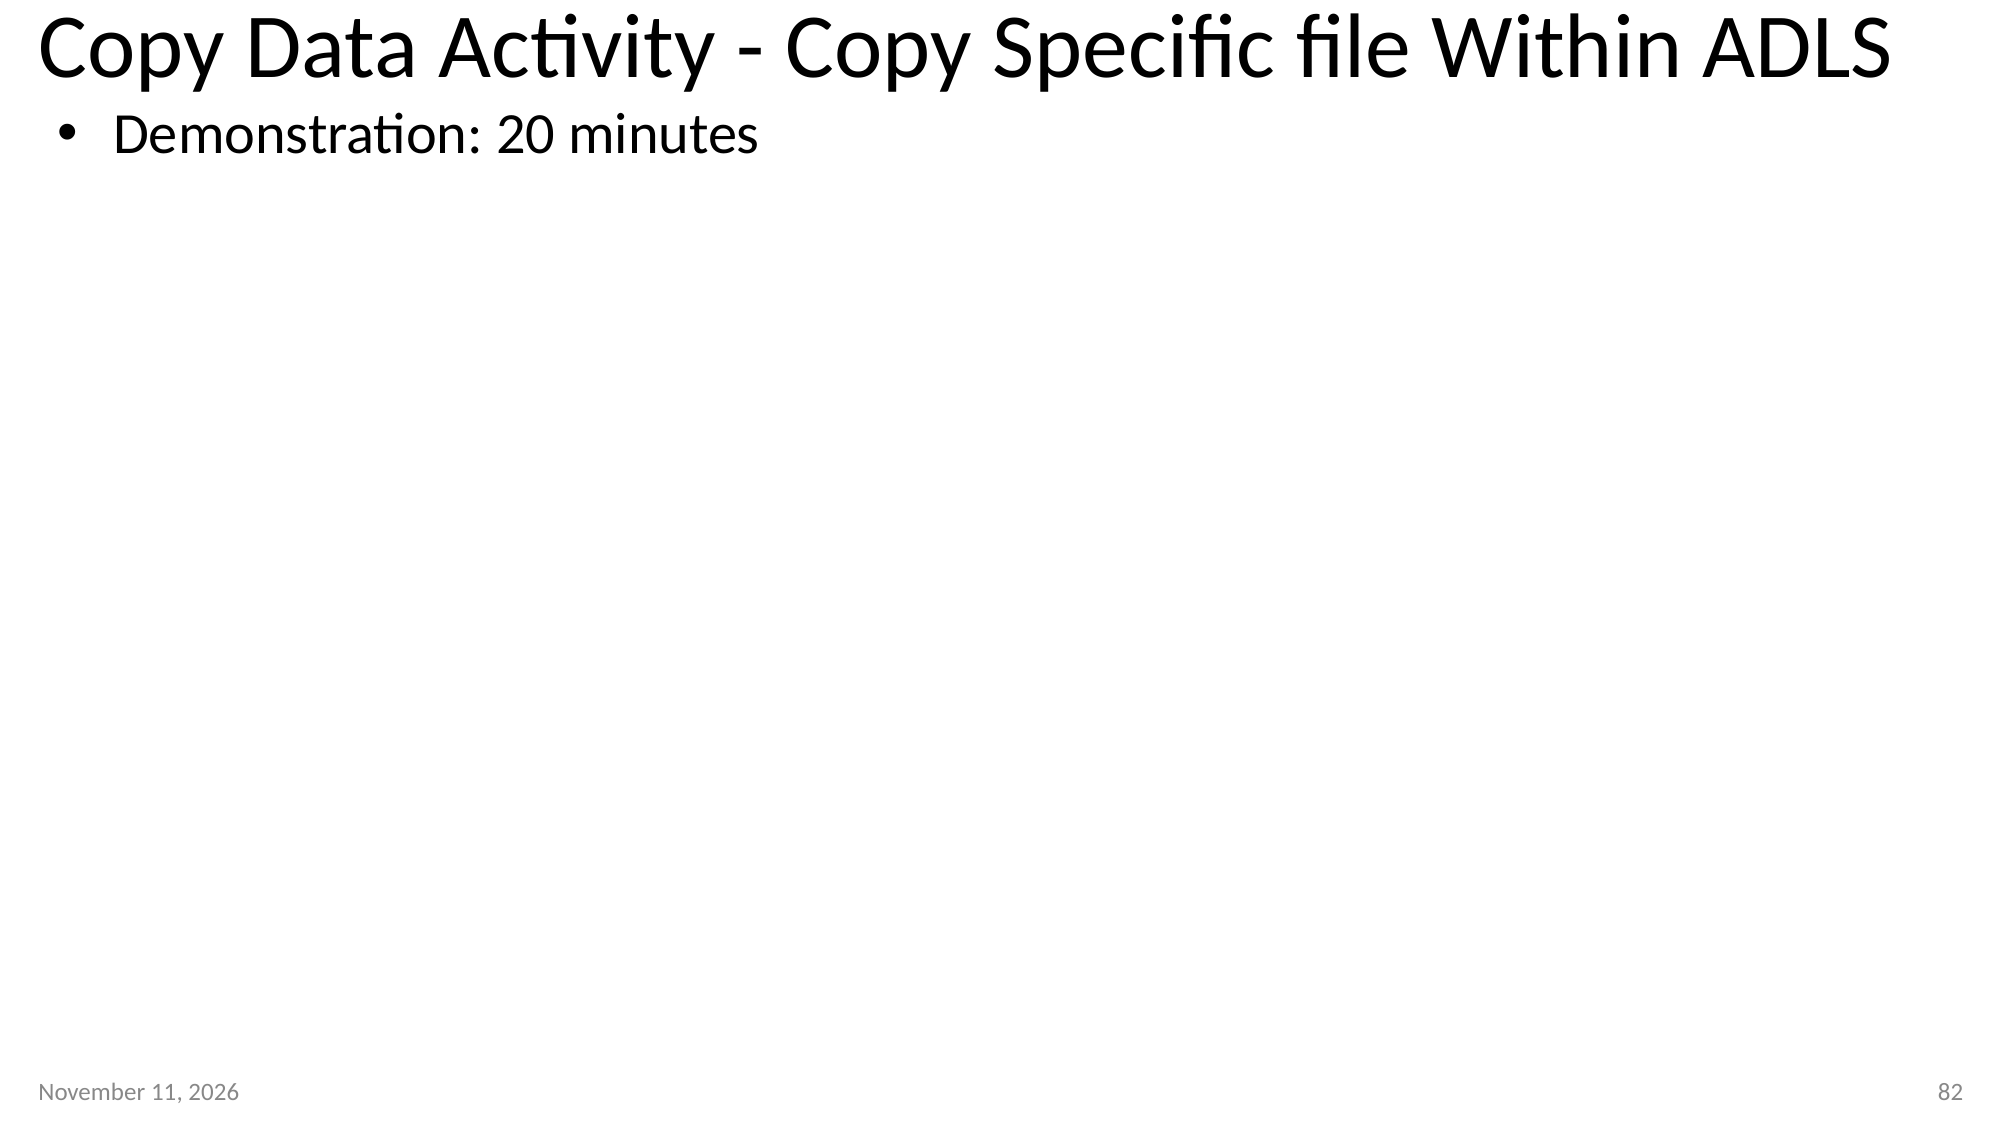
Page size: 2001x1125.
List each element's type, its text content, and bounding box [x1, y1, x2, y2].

list Demonstration: 20 minutes [23, 95, 1979, 1061]
slide_number 82 [1859, 1060, 1979, 1121]
title Copy Data Activity - Copy Specific file Within ADLS [23, 0, 1979, 95]
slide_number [23, 1060, 474, 1121]
